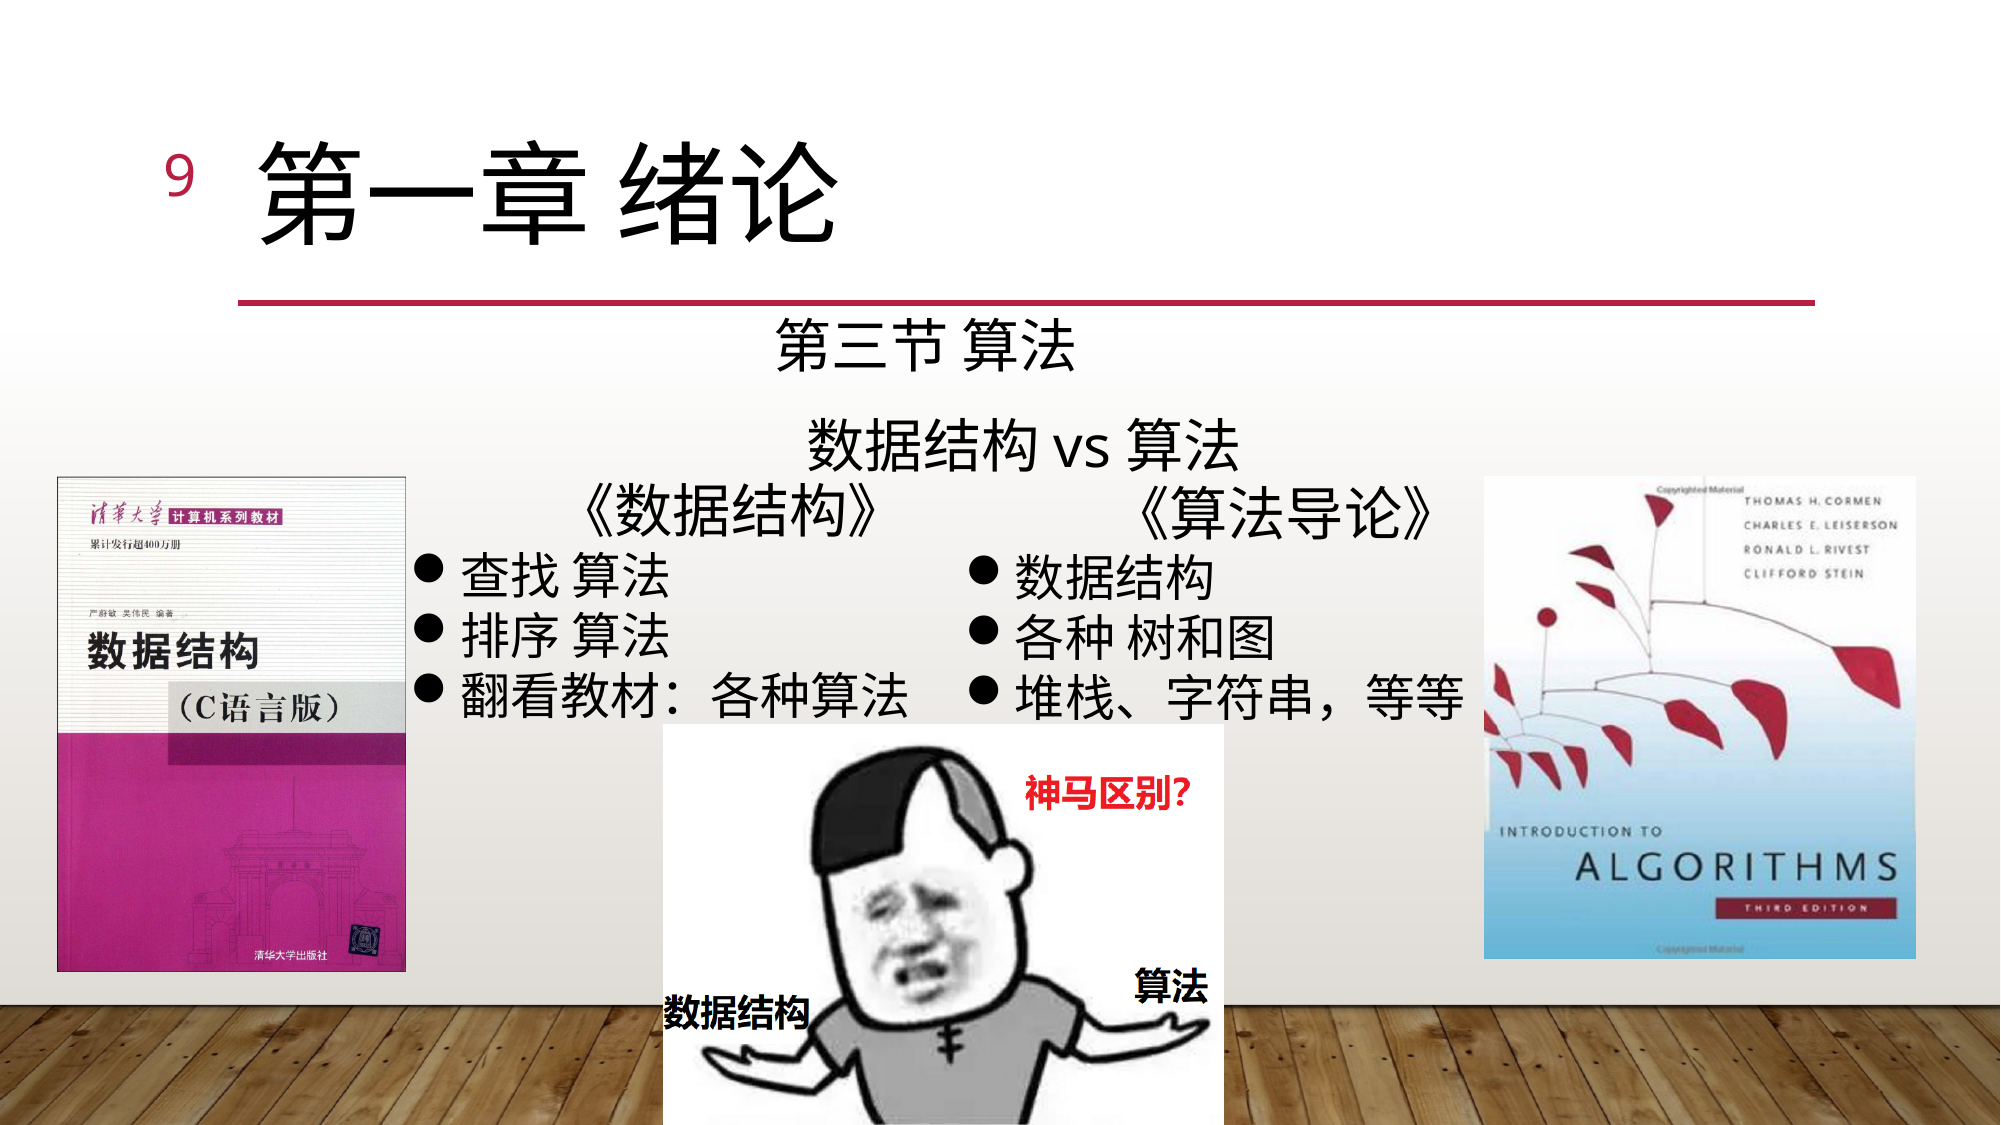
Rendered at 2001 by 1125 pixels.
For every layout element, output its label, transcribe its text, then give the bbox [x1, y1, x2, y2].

text_box 《数据结构》 查找 算法 排序 算法 翻看教材：各种算法 [395, 466, 1067, 732]
picture [1484, 476, 1916, 959]
title 第一章 绪论 [238, 131, 1814, 305]
picture [57, 475, 406, 972]
picture [0, 724, 2000, 1125]
list 数据结构vs算法 [791, 387, 1985, 823]
slide_number 9 [78, 131, 212, 214]
text_box 《算法导论》 数据结构 各种 树和图 堆栈、字符串，等等 [950, 469, 1622, 735]
text_box 第三节 算法 [758, 301, 1485, 387]
